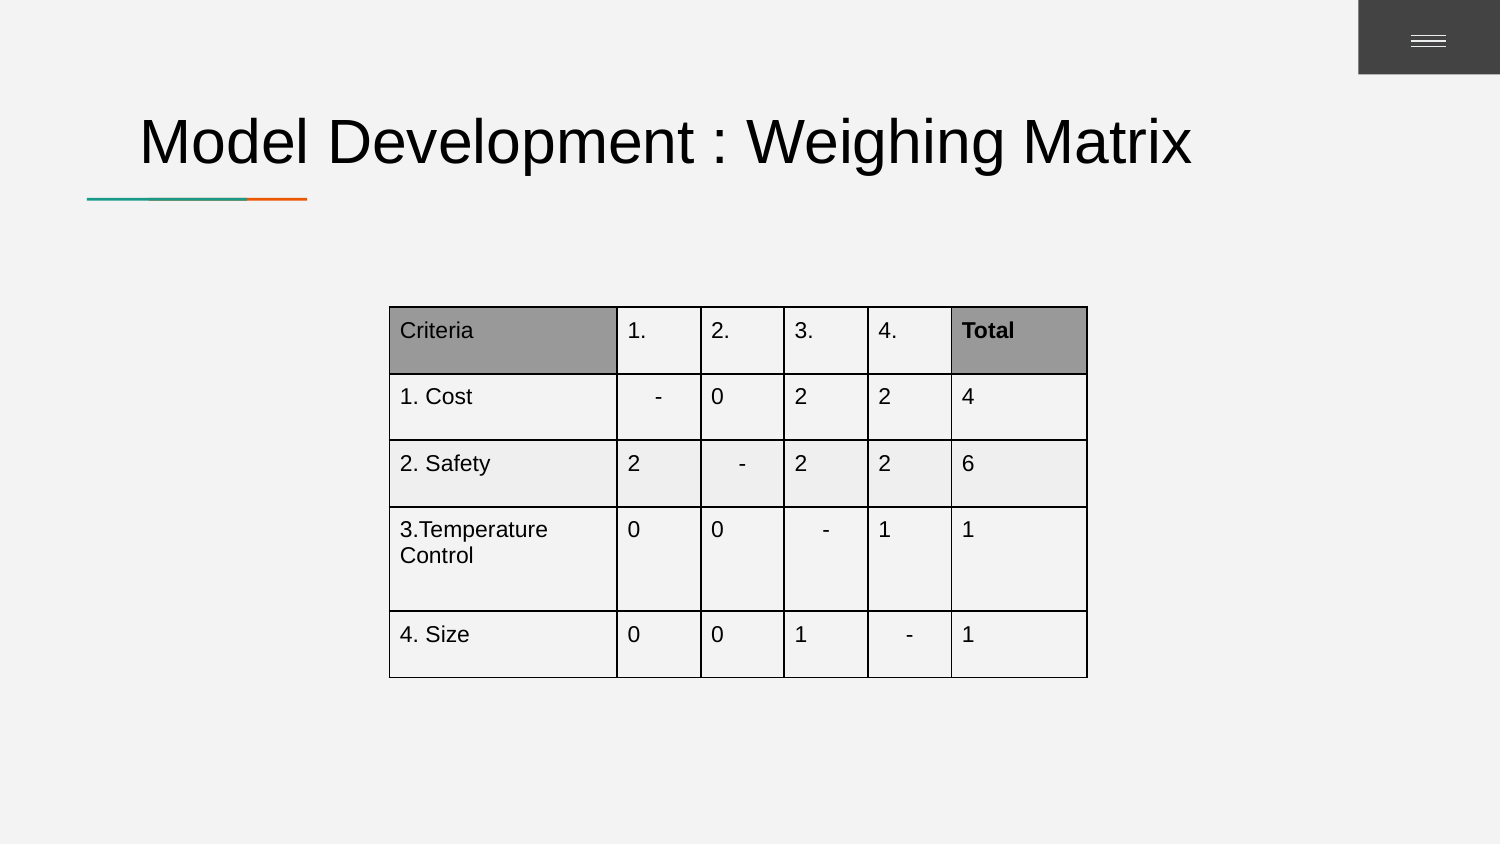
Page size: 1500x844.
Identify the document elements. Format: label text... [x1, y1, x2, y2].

table_cell - [869, 612, 951, 677]
table_cell 2 [618, 441, 700, 506]
table_header Criteria [390, 308, 616, 373]
table_cell 4 [952, 375, 1086, 439]
table_cell 2. Safety [390, 441, 616, 506]
table_cell 0 [702, 375, 783, 439]
table_cell - [702, 441, 783, 506]
table_header 4. [869, 308, 951, 373]
table_cell 0 [618, 508, 700, 610]
table_cell 1 [952, 508, 1086, 610]
table_cell 2 [869, 375, 951, 439]
text_box [191, 239, 1325, 759]
table_header 1. [618, 308, 700, 373]
table_cell 4. Size [390, 612, 616, 677]
table_cell - [618, 375, 700, 439]
table_cell 6 [952, 441, 1086, 506]
table_cell 0 [618, 612, 700, 677]
text_box Model Development : Weighing Matrix [124, 85, 1325, 186]
table_header Total [952, 308, 1086, 373]
table_cell 2 [785, 441, 867, 506]
table_cell 1 [952, 612, 1086, 677]
table_cell 3.Temperature Control [390, 508, 616, 610]
table_cell 0 [702, 612, 783, 677]
table_cell 2 [869, 441, 951, 506]
table_cell 1 [785, 612, 867, 677]
table_cell 1. Cost [390, 375, 616, 439]
table_cell 1 [869, 508, 951, 610]
table_cell 2 [785, 375, 867, 439]
table_header 2. [702, 308, 783, 373]
table_cell 0 [702, 508, 783, 610]
table_cell - [785, 508, 867, 610]
table_header 3. [785, 308, 867, 373]
